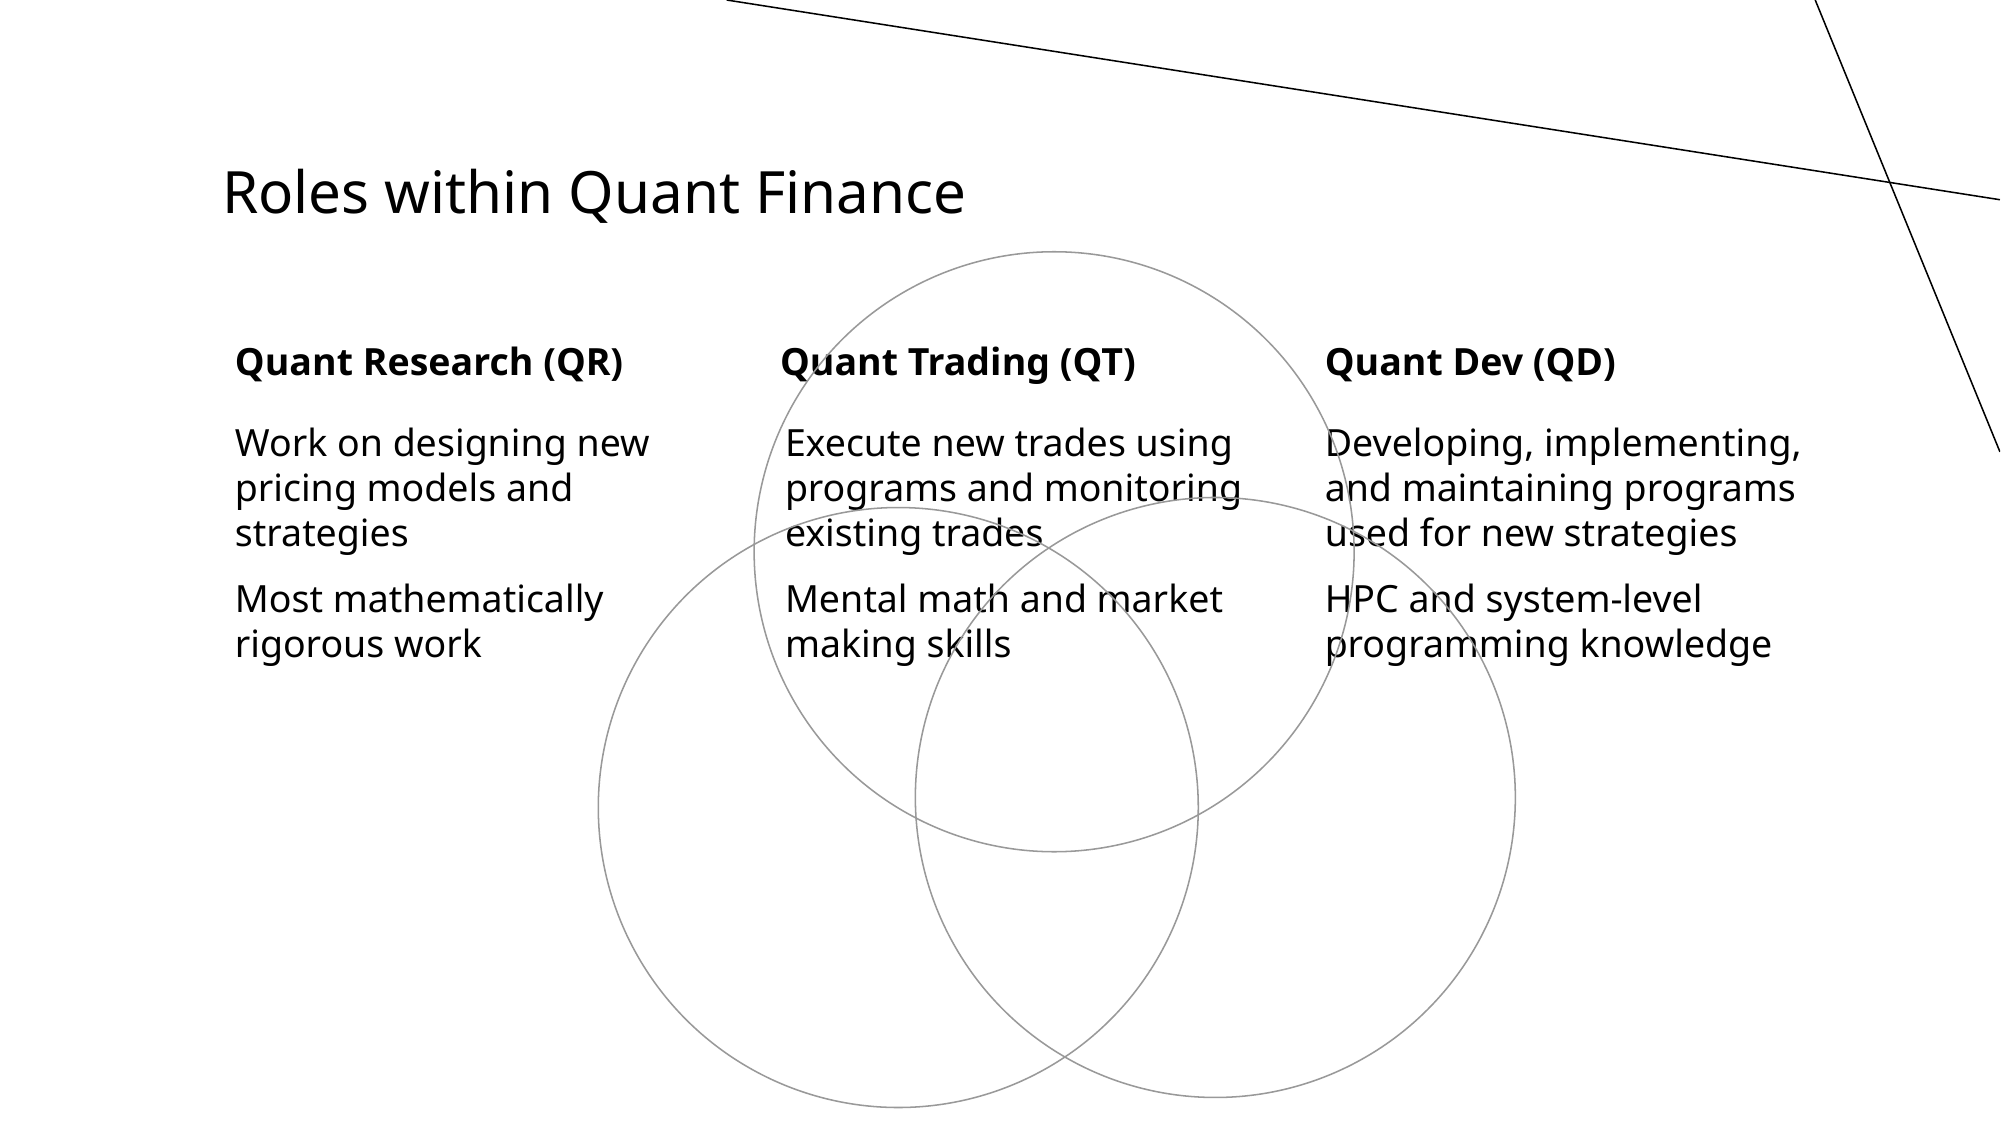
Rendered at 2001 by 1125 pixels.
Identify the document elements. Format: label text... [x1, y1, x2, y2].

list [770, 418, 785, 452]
text_box [915, 497, 1516, 1098]
text_box [598, 507, 1064, 1108]
list Work on designing new pricing models and strategies Most mathematically rigorous work [219, 418, 733, 896]
list Developing, implementing, and maintaining programs used for new strategies HPC and system-level programming knowledge [1324, 418, 1823, 896]
list Quant Dev (QD) [1309, 335, 1757, 394]
text_box [754, 251, 1354, 547]
list Quant Trading (QT) [764, 335, 845, 394]
list Quant Research (QR) [219, 335, 667, 394]
title Roles within Quant Finance [207, 0, 1841, 234]
